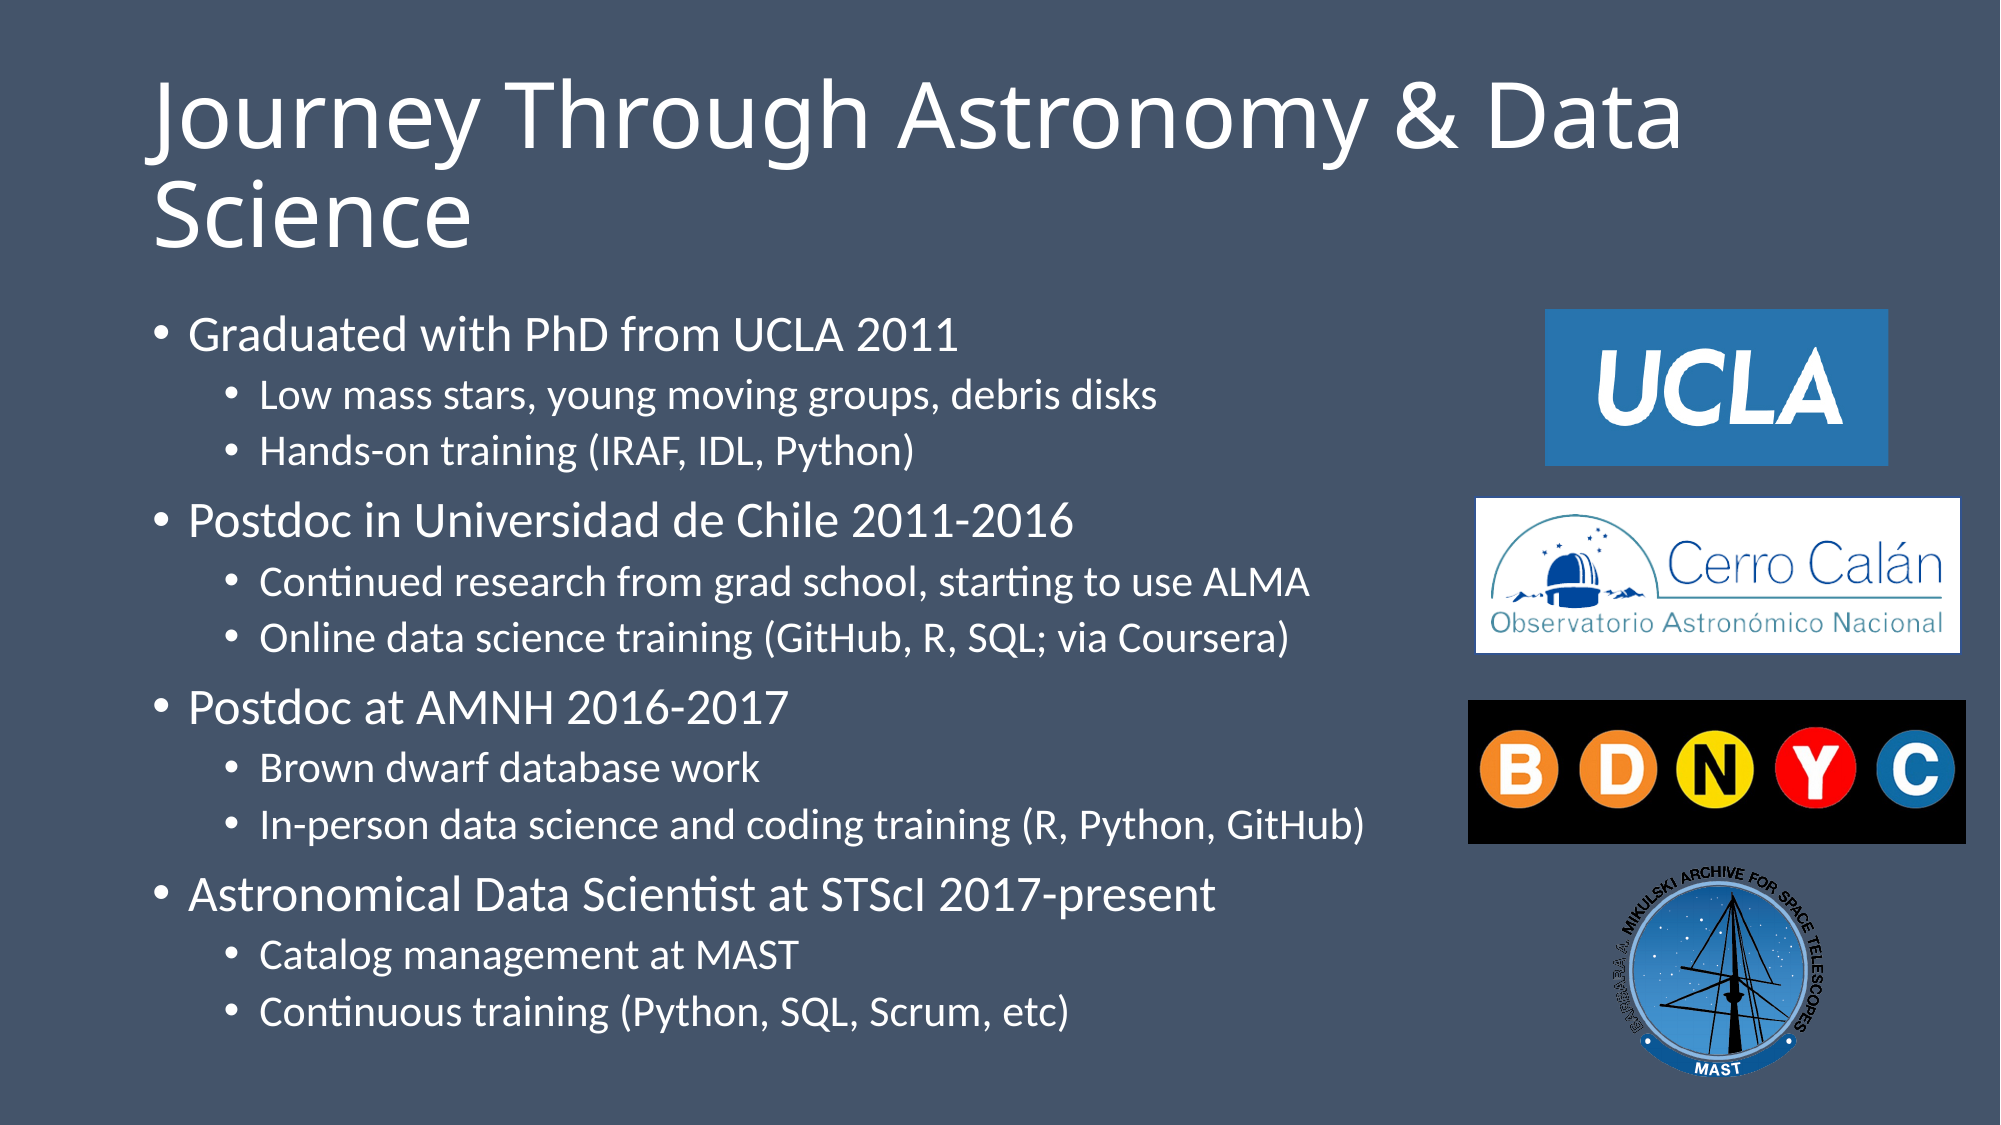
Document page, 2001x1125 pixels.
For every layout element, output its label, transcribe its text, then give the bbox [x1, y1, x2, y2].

title Journey Through Astronomy & Data Science [137, 59, 1863, 278]
picture [1468, 700, 1966, 844]
list Graduated with PhD from UCLA 2011 Low mass stars, young moving groups, debris disks Hands-on training (IRAF, IDL, Python) Postdoc in Universidad de Chile 2011-2016 Continued research from grad school, starting to use ALMA Online data science training (GitHub, R, SQL; via Coursera) Postdoc at AMNH 2016-2017 Brown dwarf database work In-person data science and coding training (R, Python, GitHub) Astronomical Data Scientist at STScI 2017-present Catalog management at MAST Continuous training (Python, SQL, Scrum, etc) [137, 299, 1863, 1046]
picture [1545, 309, 1889, 466]
picture [1613, 866, 1823, 1078]
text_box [1475, 496, 1962, 654]
